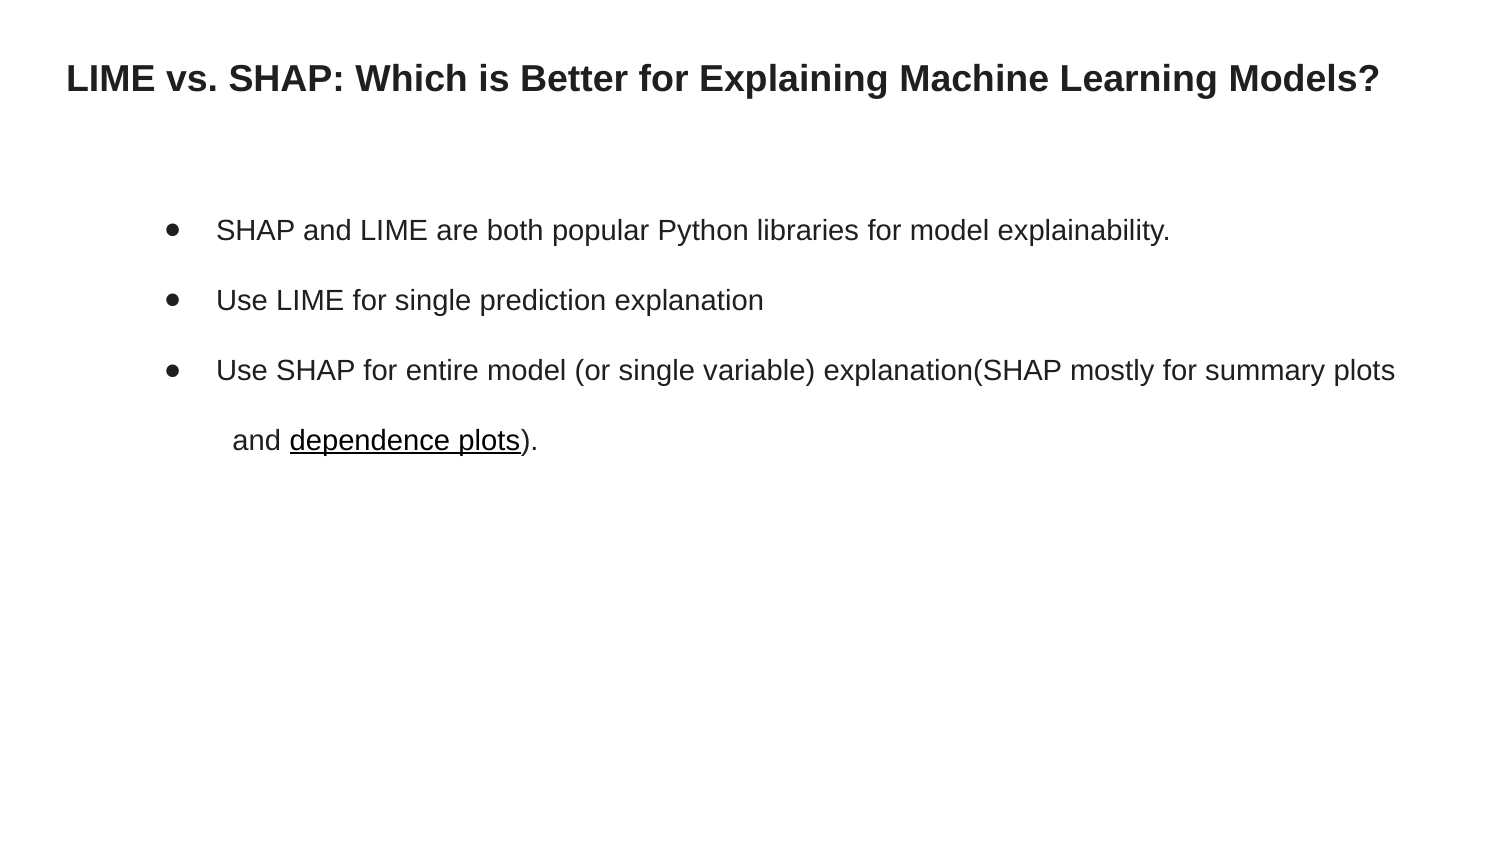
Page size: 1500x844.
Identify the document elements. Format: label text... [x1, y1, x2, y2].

list LIME vs. SHAP: Which is Better for Explaining Machine Learning Models? SHAP and LIME are both popular Python libraries for model explainability. Use LIME for single prediction explanation Use SHAP for entire model (or single variable) explanation(SHAP mostly for summary plots and dependence plots). [51, 32, 1449, 750]
